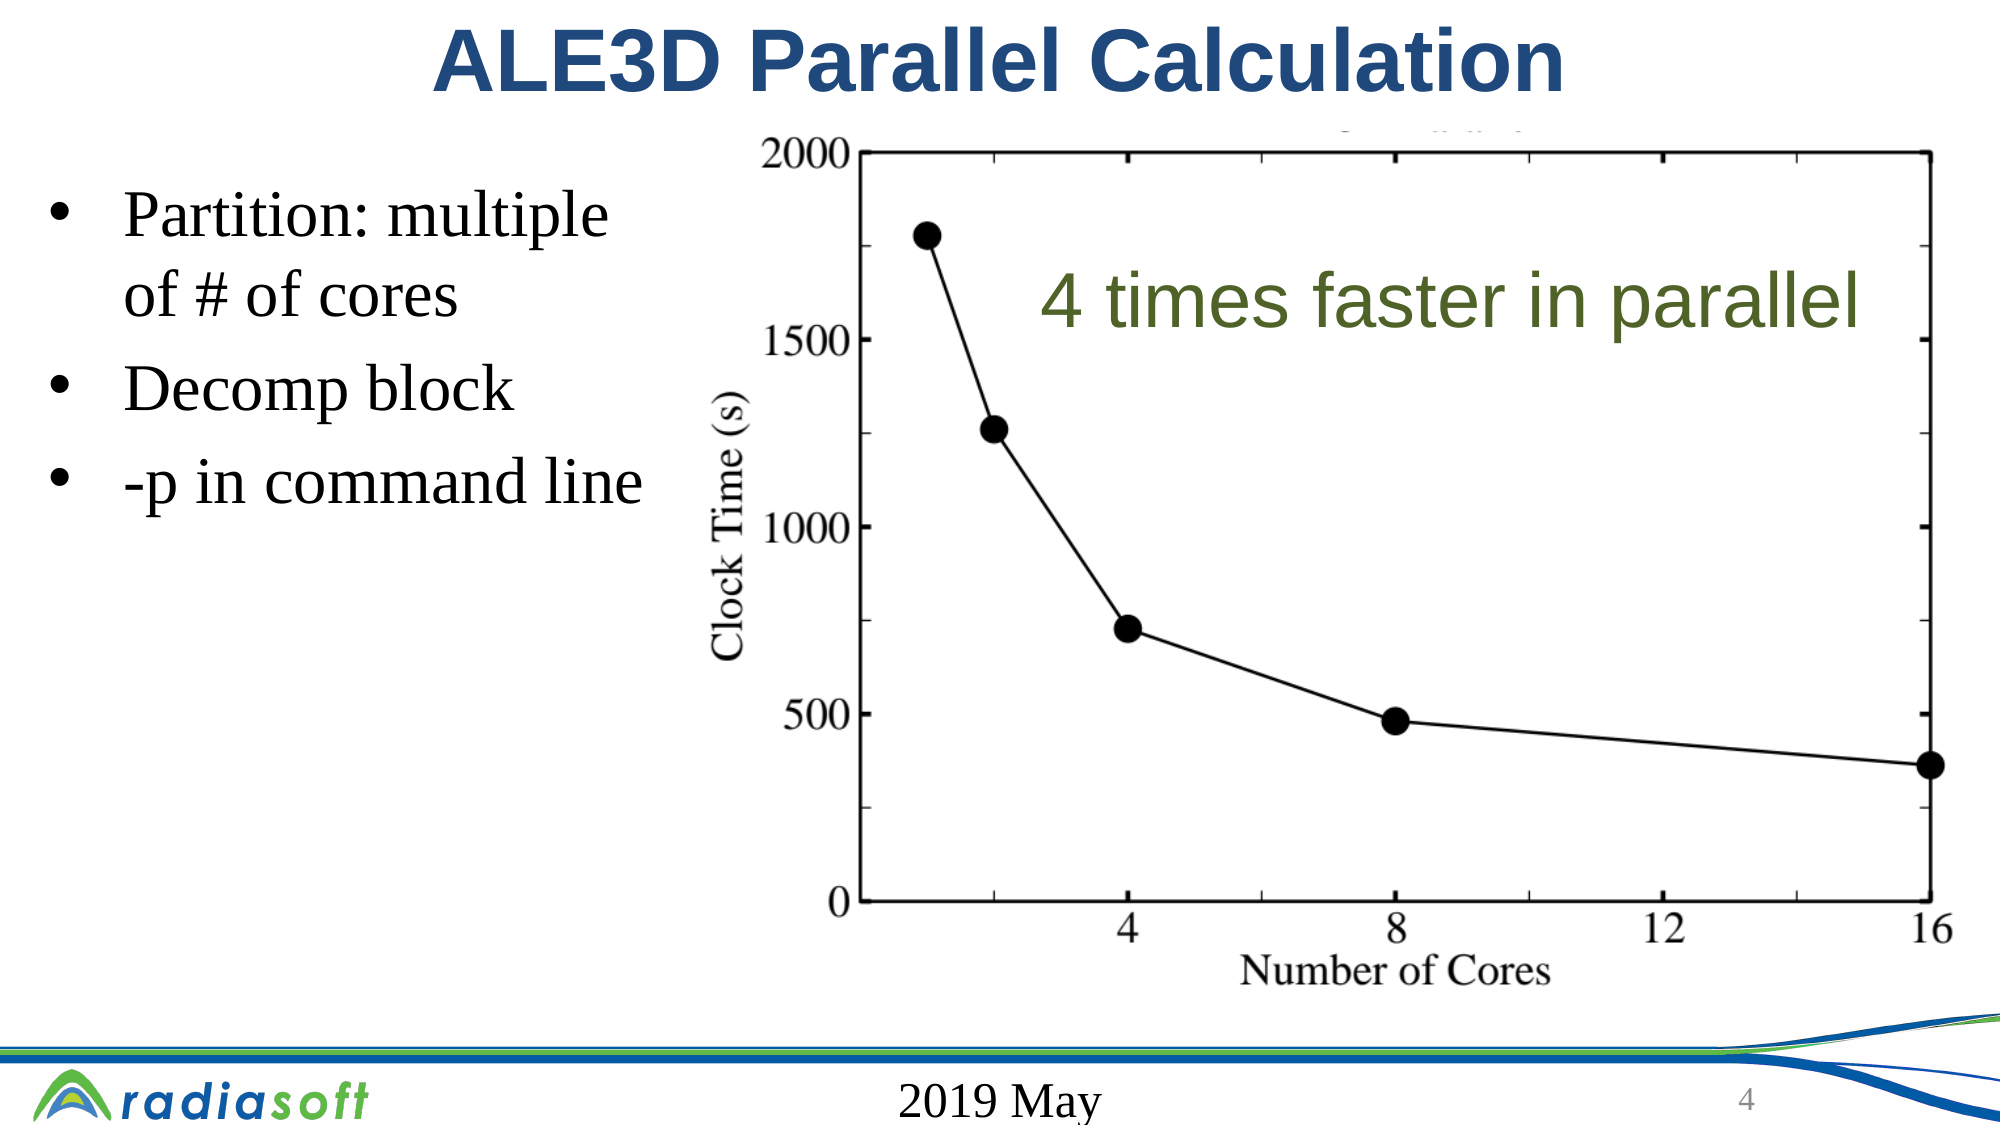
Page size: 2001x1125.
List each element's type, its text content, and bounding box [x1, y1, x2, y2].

picture [0, 131, 2000, 1125]
title ALE3D Parallel Calculation [0, 0, 2000, 113]
list Partition: multiple of # of cores Decomp block -p in command line [33, 162, 685, 1026]
slide_number 4 [1678, 1067, 1771, 1125]
